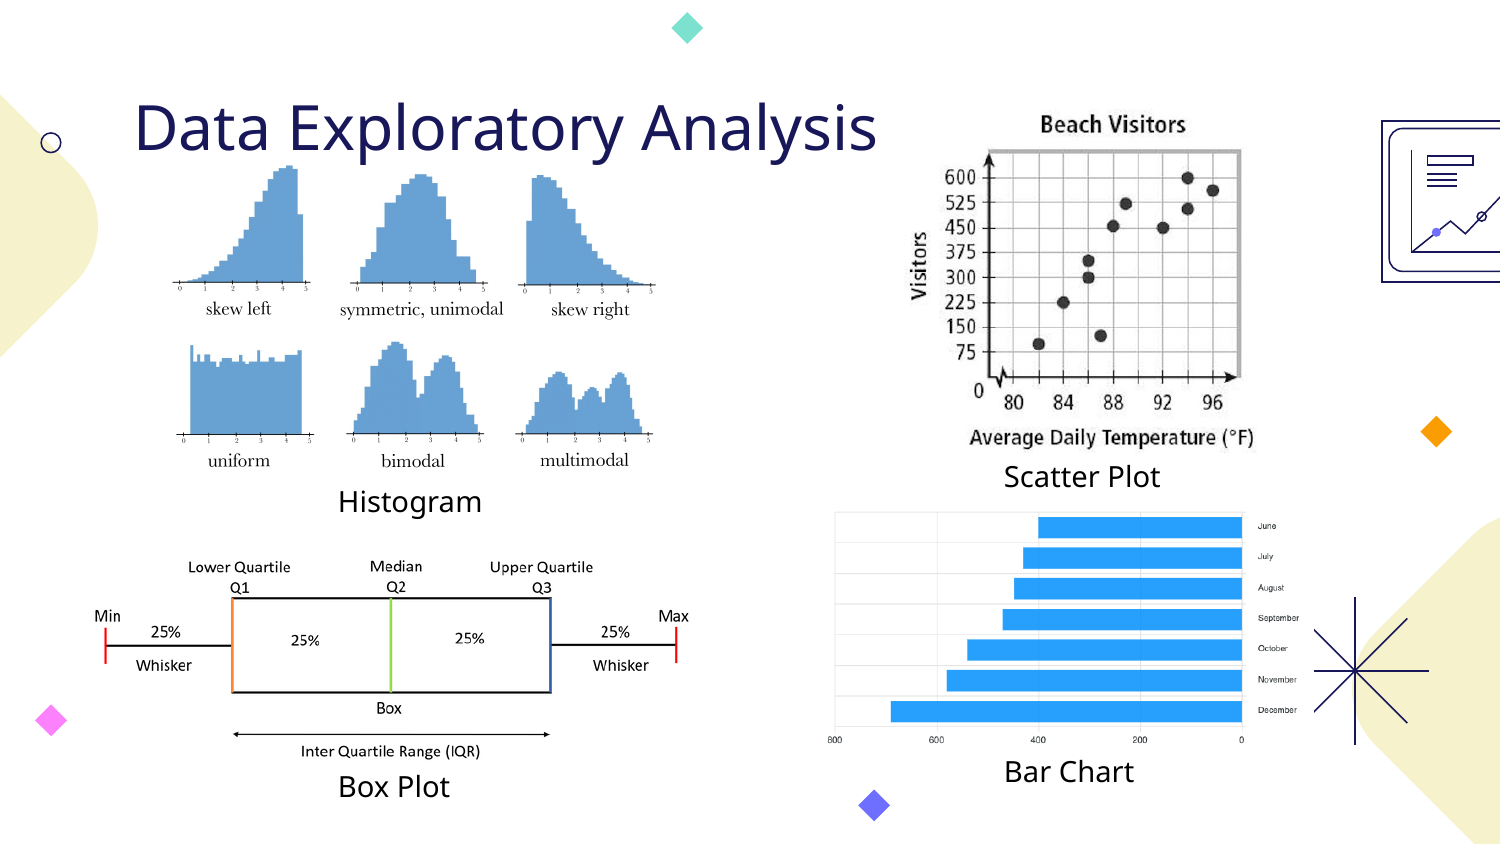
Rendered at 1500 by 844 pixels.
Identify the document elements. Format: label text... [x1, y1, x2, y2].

text_box Box Plot [323, 779, 507, 811]
picture [904, 109, 1259, 454]
text_box Scatter Plot [989, 461, 1203, 487]
picture [171, 164, 659, 470]
picture [821, 489, 1314, 755]
text_box Histogram [323, 478, 507, 526]
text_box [1381, 120, 1500, 283]
picture [82, 550, 707, 771]
text_box Bar Chart [989, 763, 1174, 796]
title Data Exploratory Analysis [118, 72, 1382, 167]
